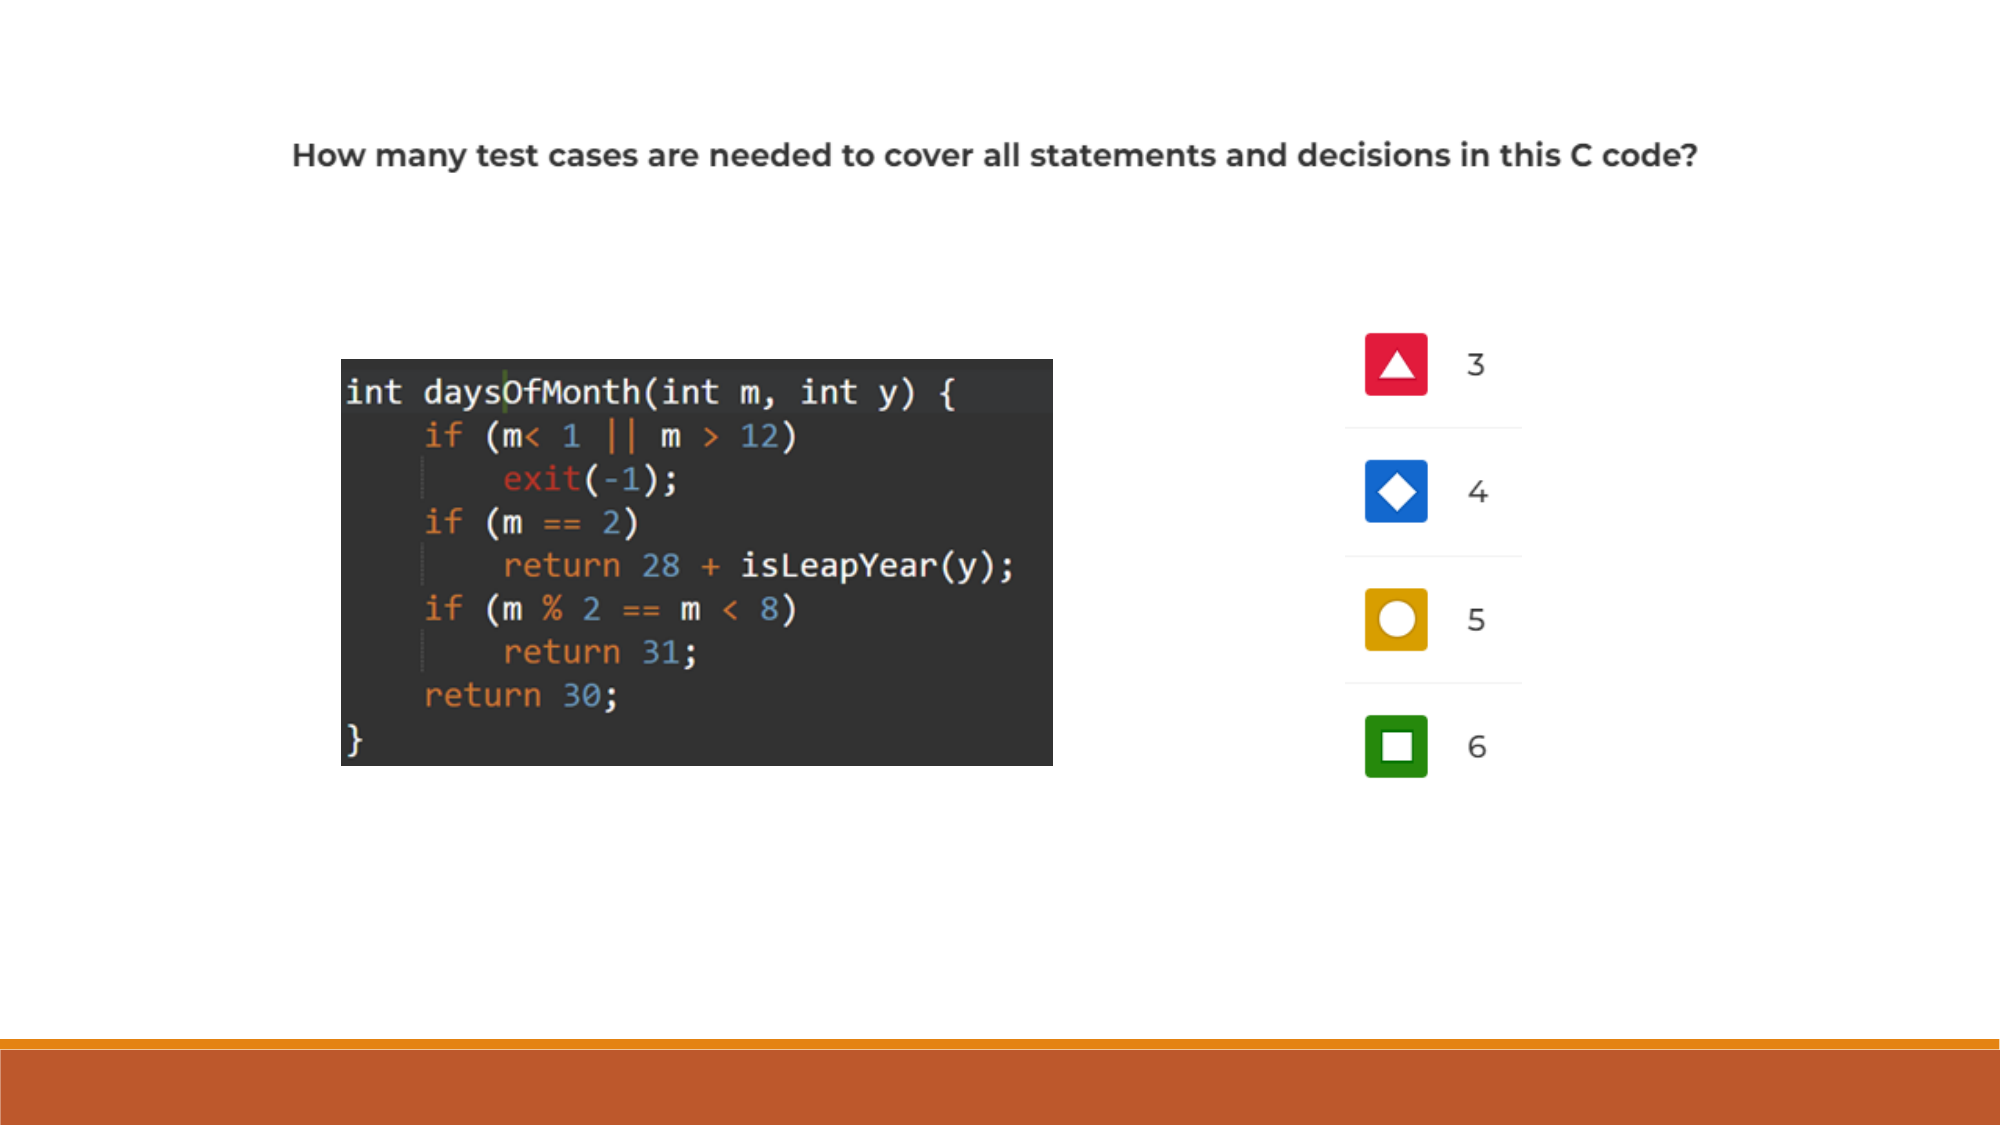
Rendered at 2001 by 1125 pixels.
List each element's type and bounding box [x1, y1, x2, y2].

picture [1344, 324, 1523, 801]
picture [285, 136, 1715, 181]
picture [341, 358, 1053, 767]
